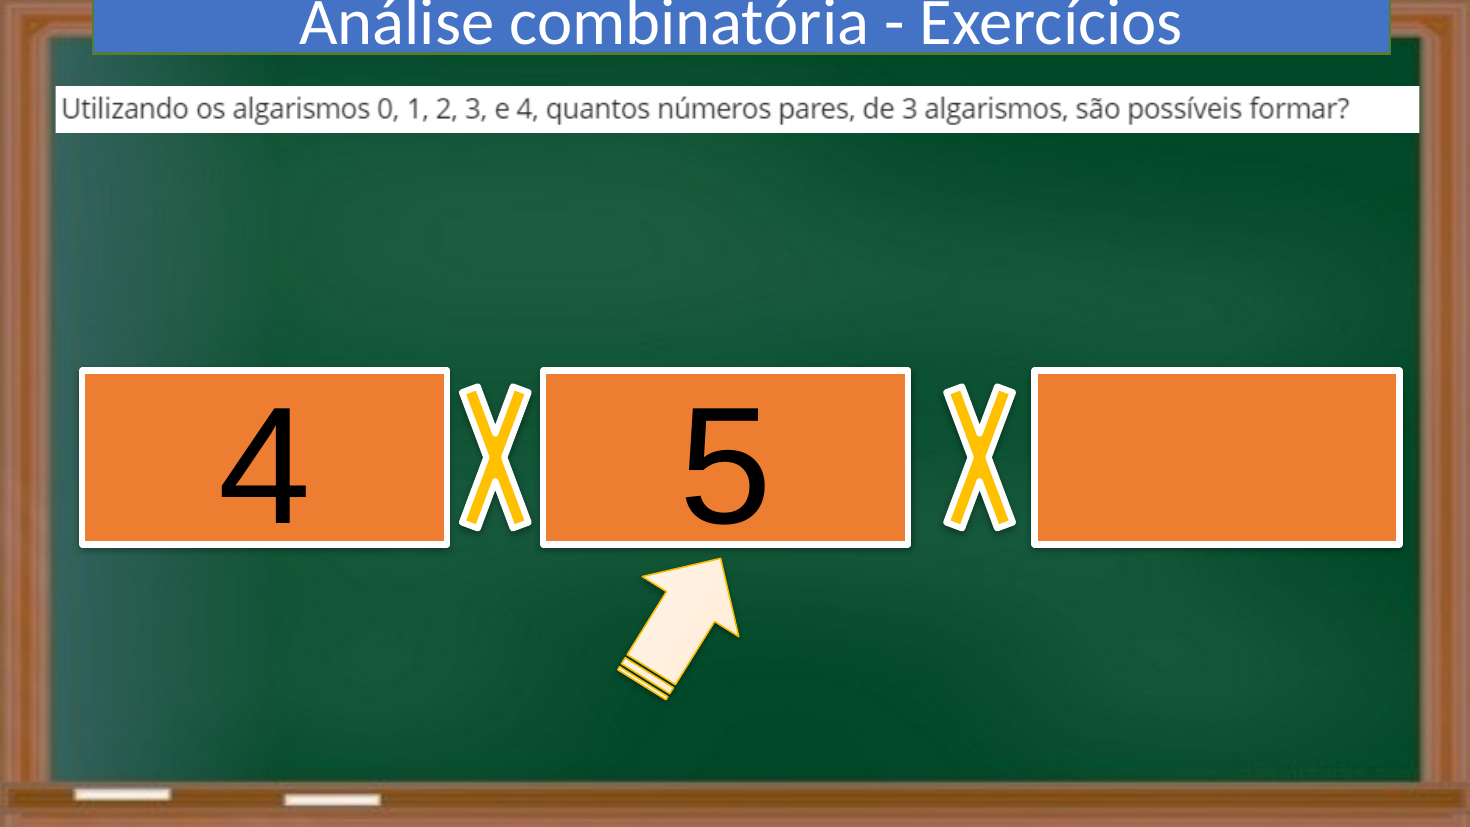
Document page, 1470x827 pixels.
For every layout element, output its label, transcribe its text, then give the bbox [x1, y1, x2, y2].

picture [0, 0, 1470, 827]
text_box 5 [540, 367, 911, 548]
text_box [617, 557, 740, 701]
text_box [459, 383, 532, 532]
text_box Análise combinatória - Exercícios [93, 0, 1391, 54]
text_box 4 [79, 367, 450, 548]
text_box [943, 383, 1016, 532]
text_box [1031, 367, 1403, 548]
